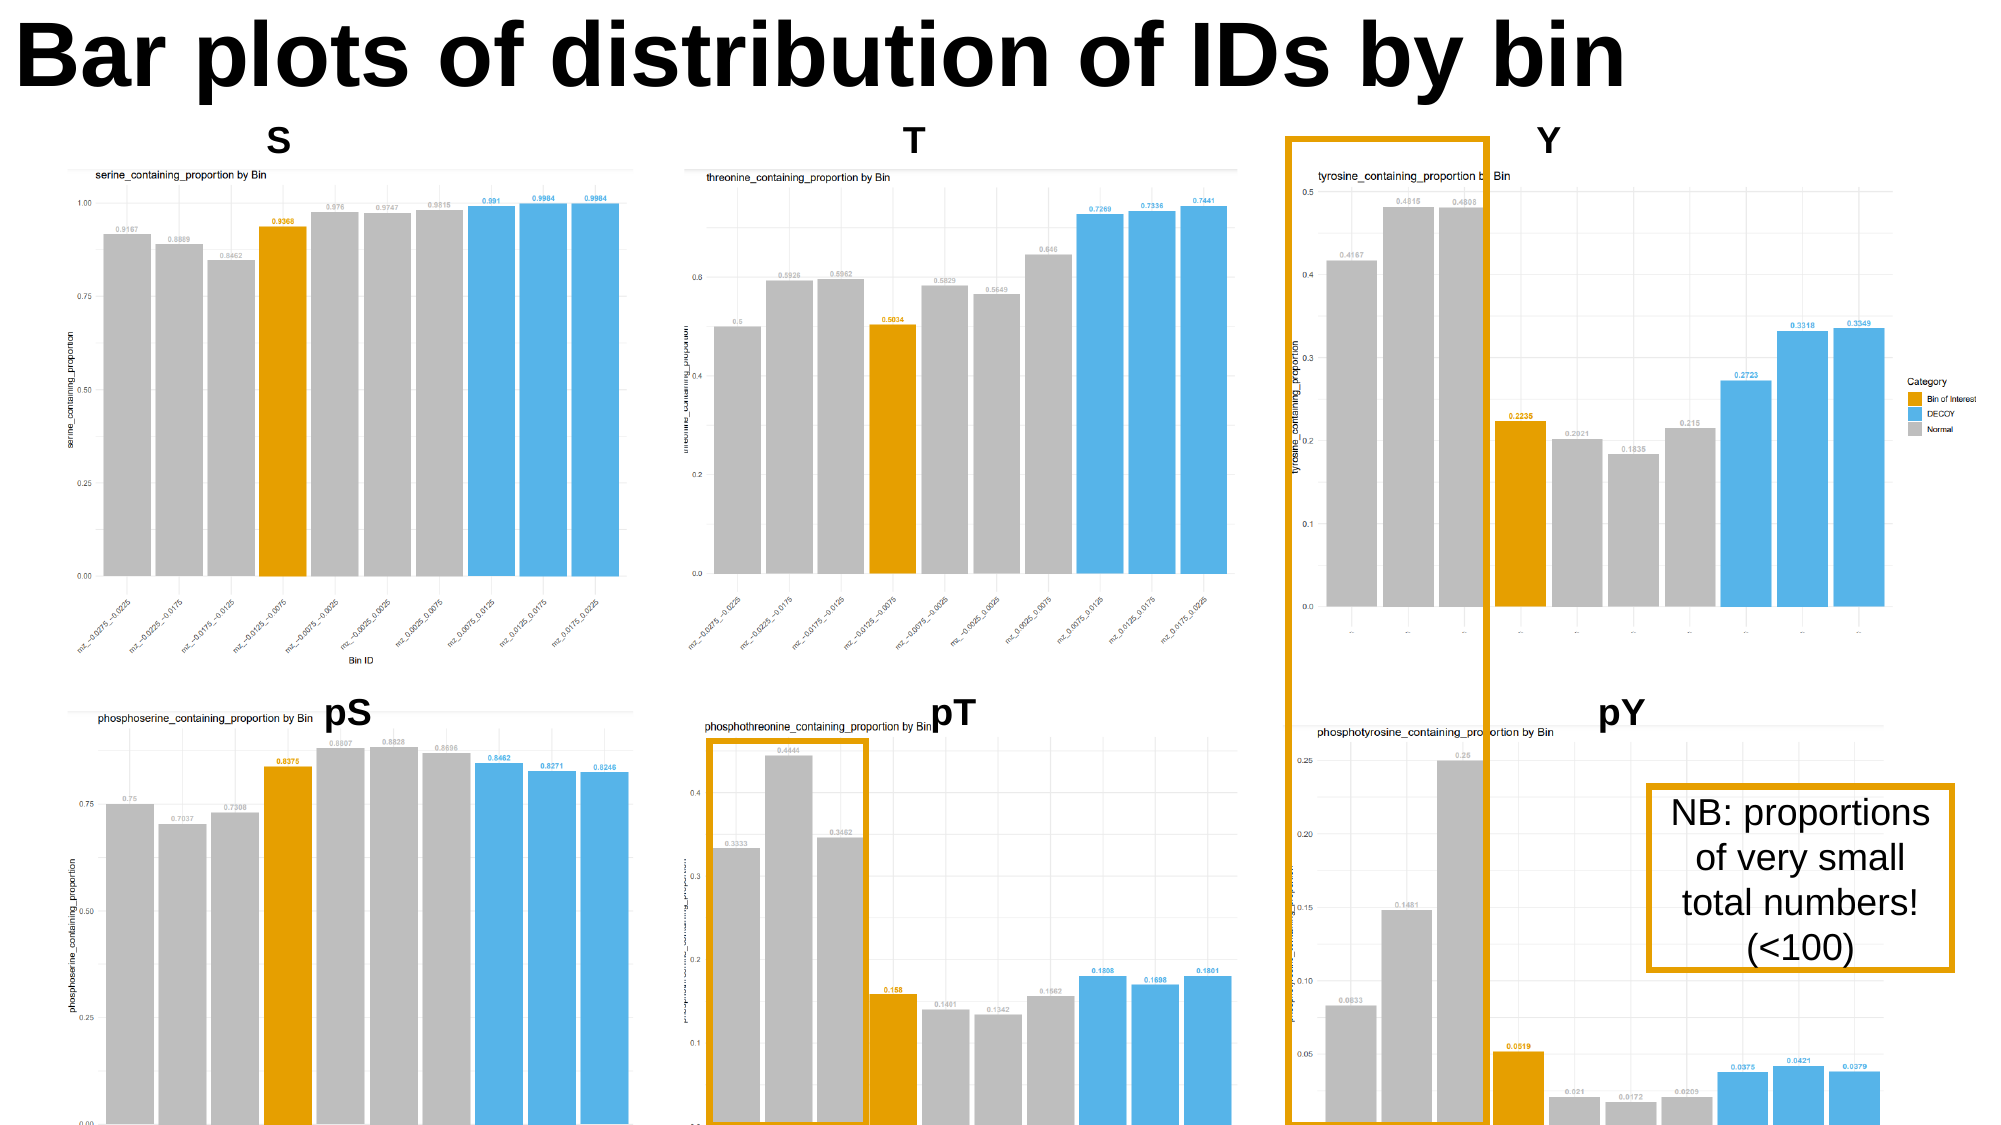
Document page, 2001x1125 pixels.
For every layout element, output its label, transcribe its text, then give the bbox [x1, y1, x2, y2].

text_box NB: proportions of very small total numbers! (<100) [1884, 785, 1953, 971]
text_box T [888, 108, 1012, 169]
picture [684, 169, 1238, 651]
text_box Bar plots of distribution of IDs by bin [0, 0, 1955, 218]
picture [684, 719, 1238, 1125]
picture [1282, 725, 1884, 1125]
picture [1288, 169, 1978, 633]
picture [67, 711, 634, 1125]
text_box pT [915, 681, 1040, 719]
text_box Y [1521, 108, 1645, 169]
text_box [1287, 138, 1488, 725]
text_box pY [1583, 680, 1707, 725]
text_box S [251, 108, 375, 169]
picture [67, 169, 634, 667]
text_box pS [309, 681, 433, 711]
